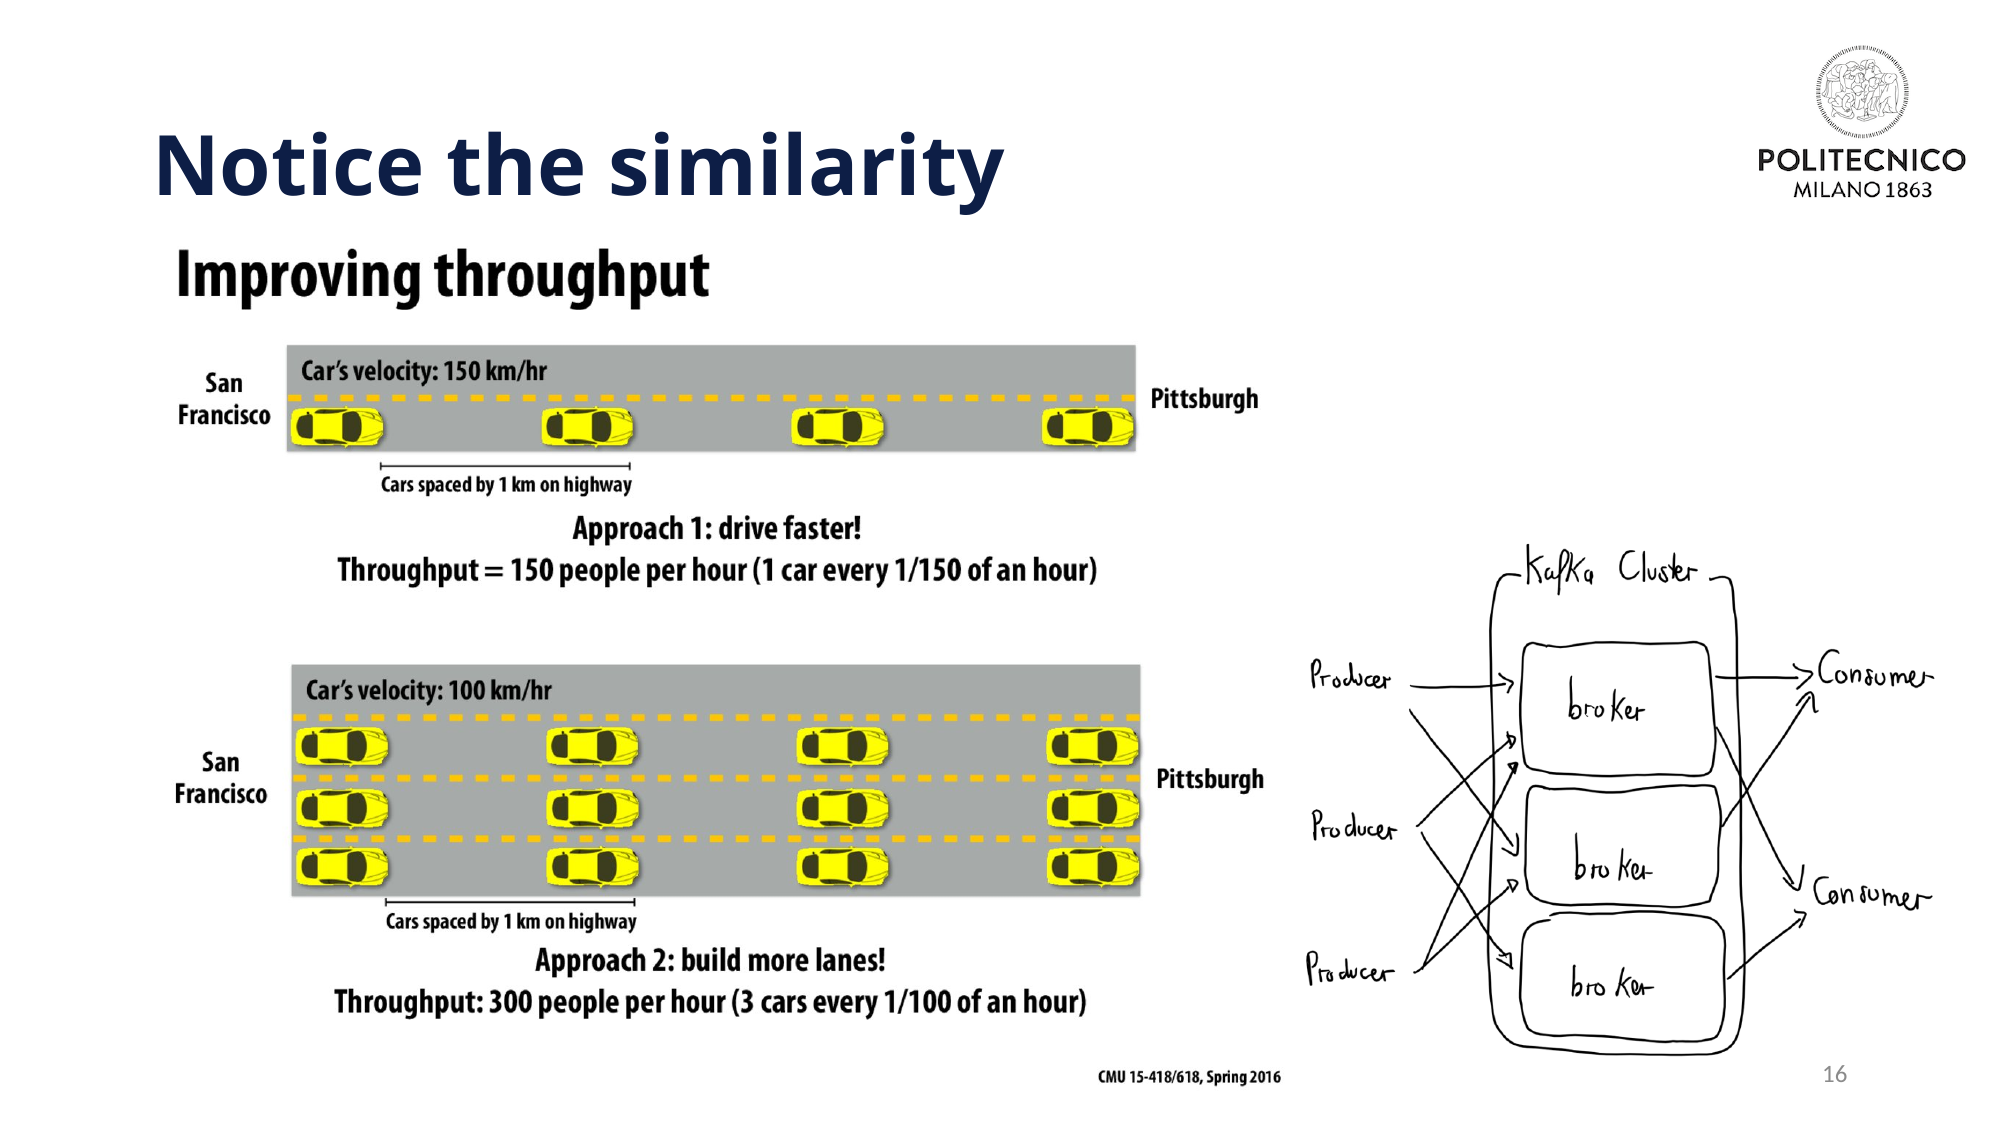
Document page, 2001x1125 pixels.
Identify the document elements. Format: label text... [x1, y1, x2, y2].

picture [1296, 474, 1945, 1125]
footer @manudellavalle - http://emanueledellavalle.org [536, 1042, 1354, 1103]
title Notice the similarity [137, 59, 1502, 278]
picture [118, 216, 1290, 1096]
picture [1759, 45, 1966, 198]
